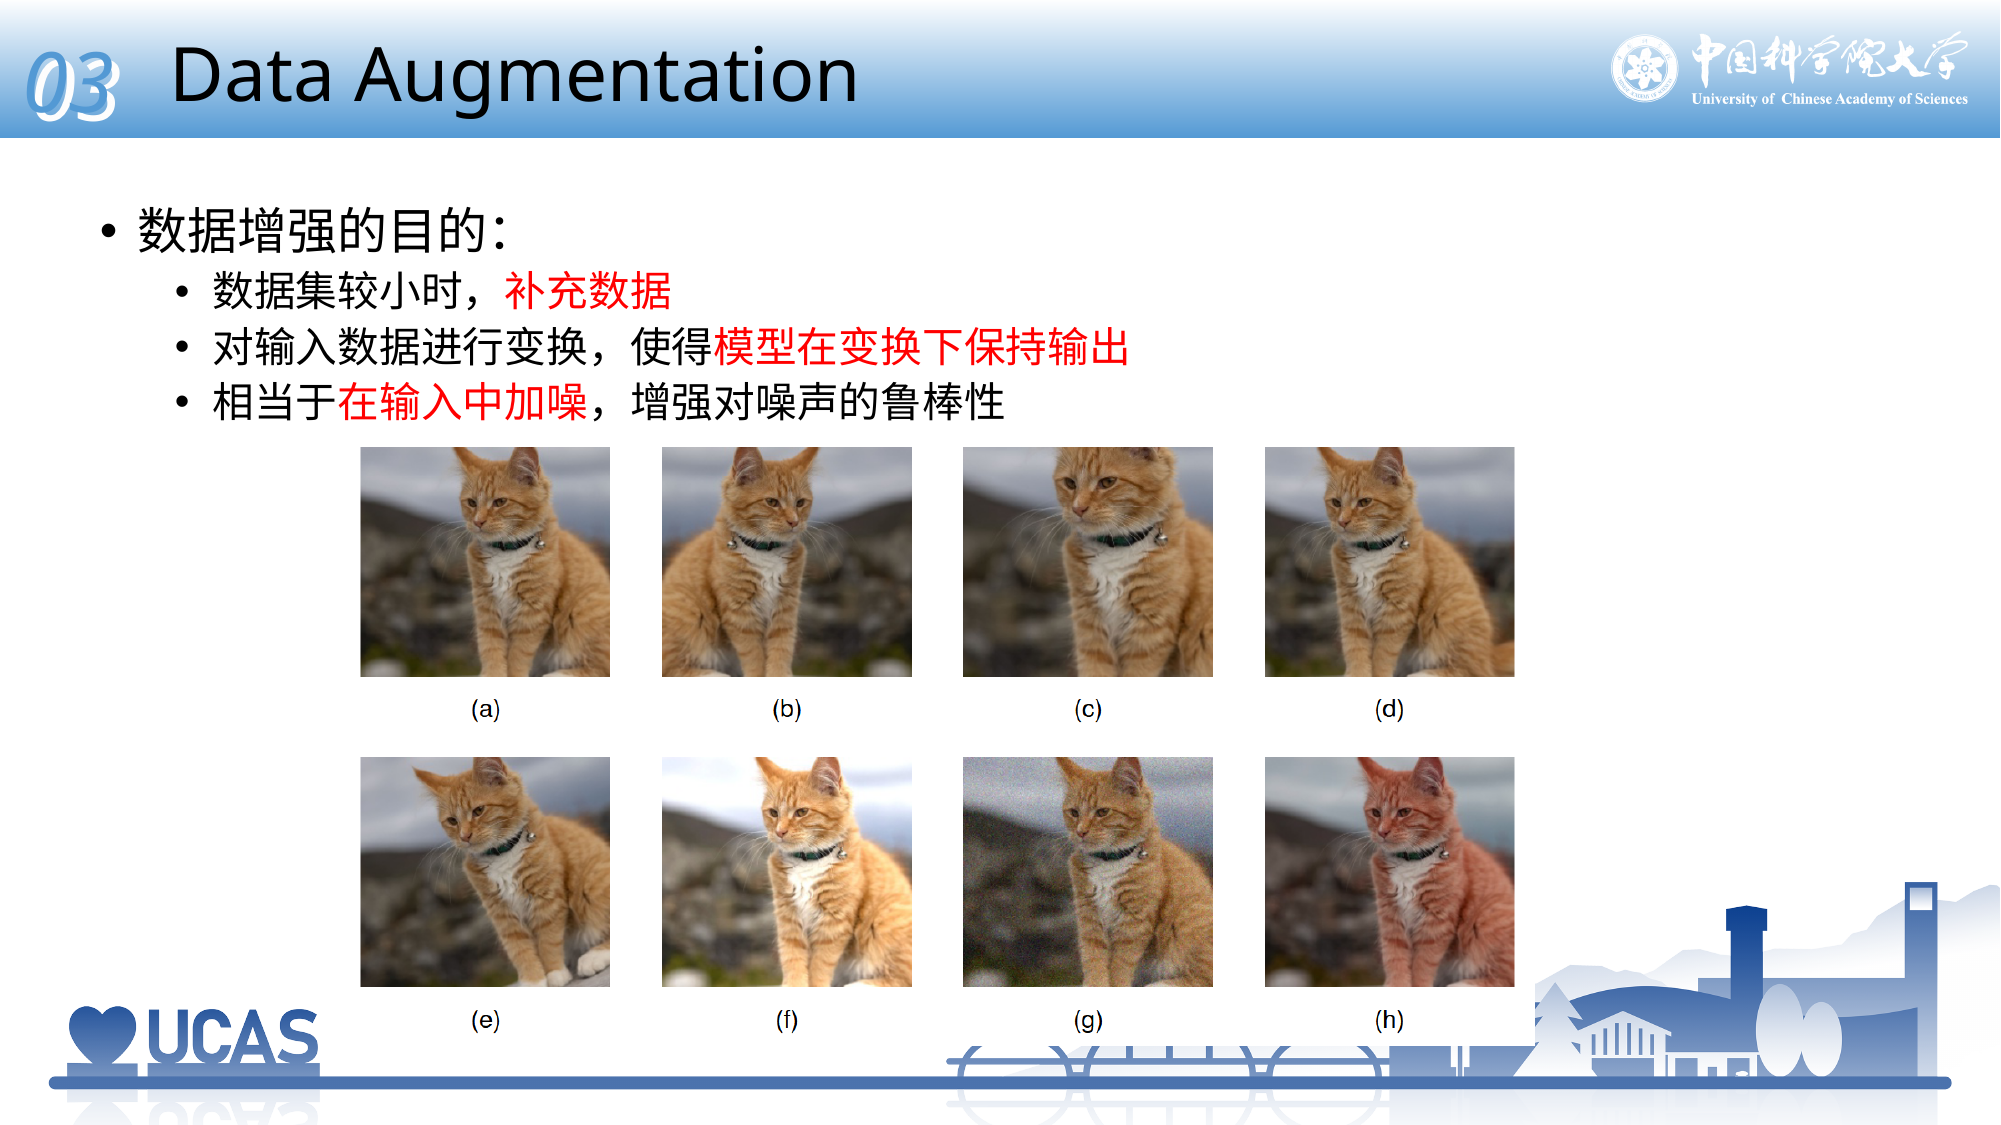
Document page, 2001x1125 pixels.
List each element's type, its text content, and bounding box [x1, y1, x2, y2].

list 数据增强的目的： 数据集较小时，补充数据 对输入数据进行变换，使得模型在变换下保持输出 相当于在输入中加噪，增强对噪声的鲁棒性 [84, 198, 1863, 1014]
picture [1611, 31, 1968, 107]
picture [0, 435, 2000, 1125]
text_box 03 [7, 0, 148, 143]
title Data Augmentation [155, 32, 1737, 121]
